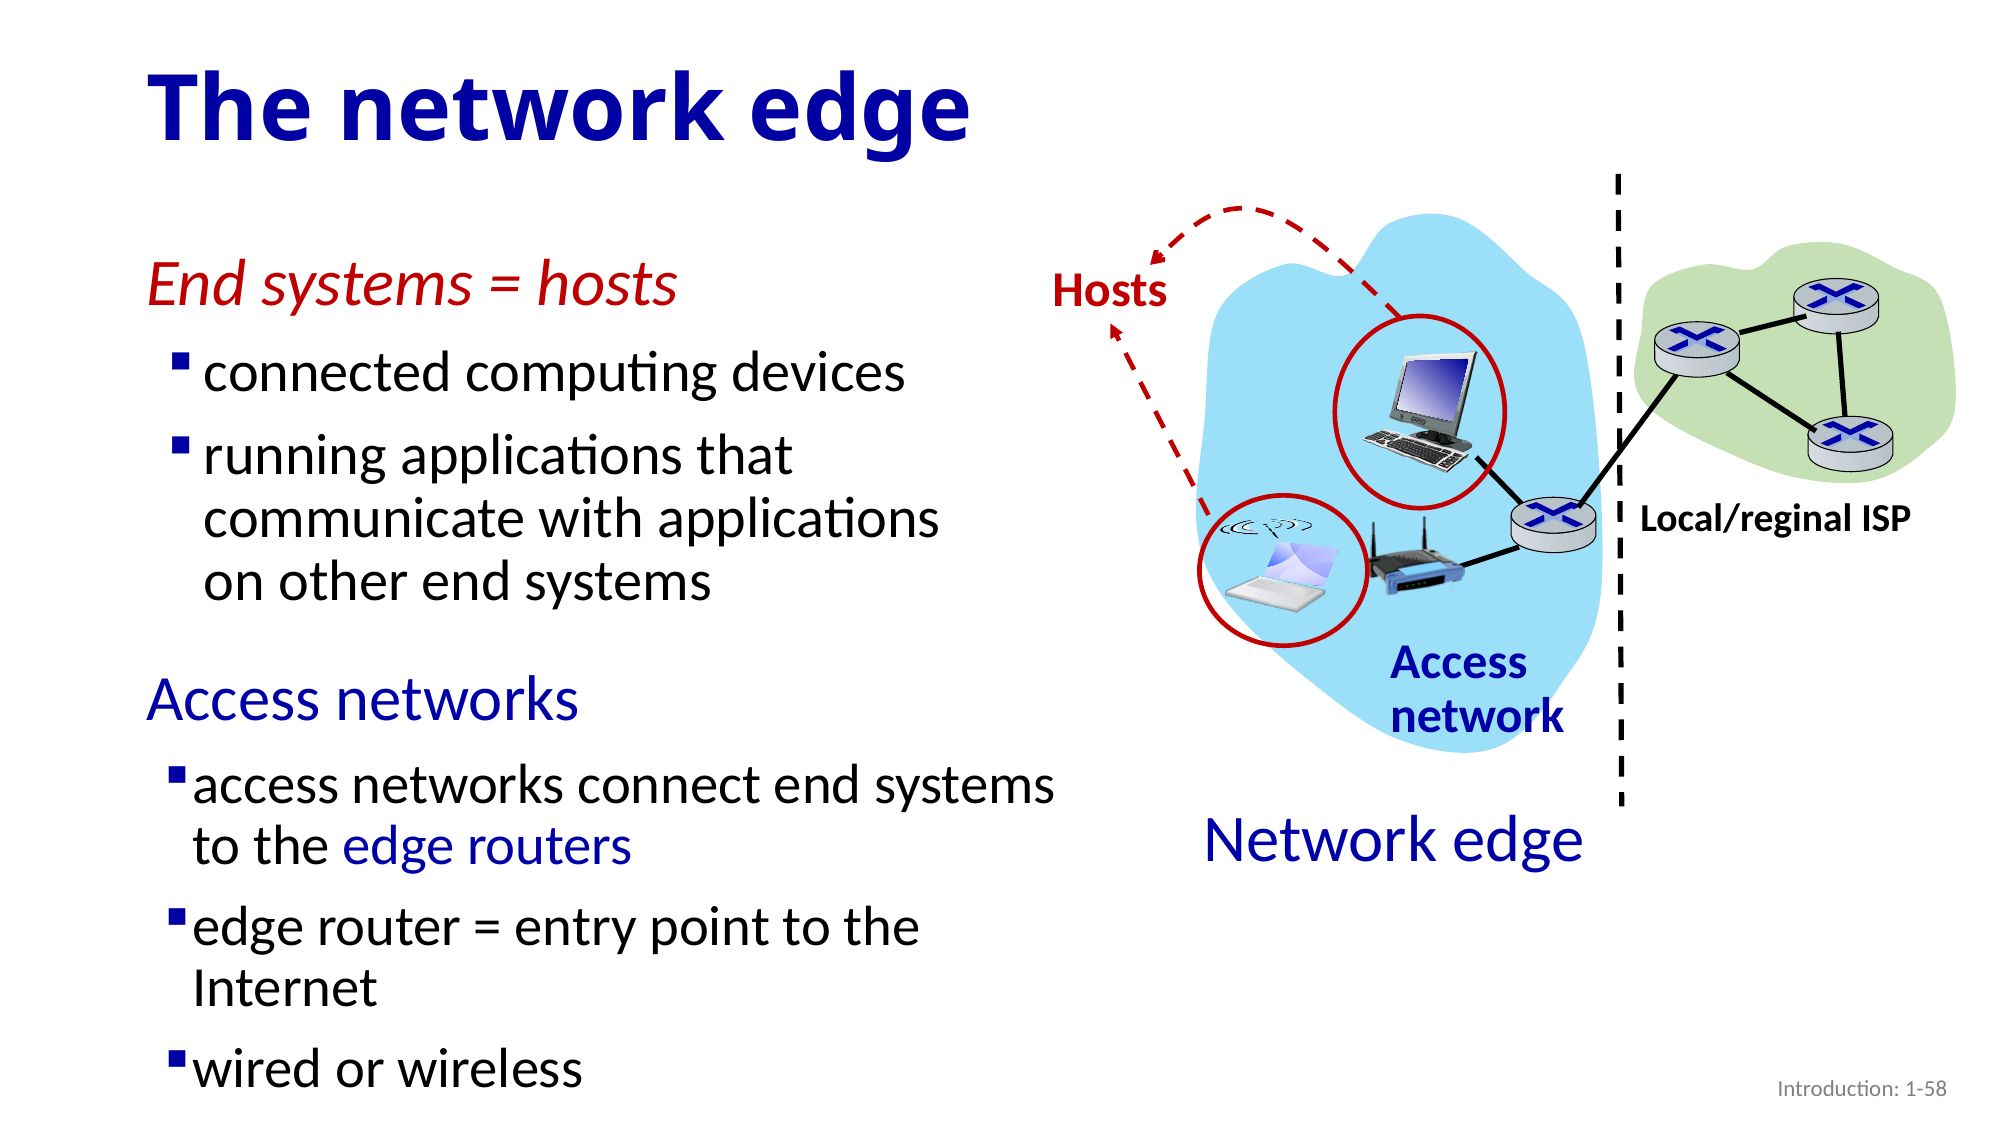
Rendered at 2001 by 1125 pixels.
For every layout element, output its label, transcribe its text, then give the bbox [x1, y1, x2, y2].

slide_number Introduction: 1-58 [1512, 1056, 1963, 1117]
text_box [1357, 314, 1506, 480]
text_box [1511, 497, 1596, 553]
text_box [1807, 416, 1893, 472]
list End systems = hosts connected computing devices running applications that communicate with applications on other end systems [131, 240, 994, 657]
text_box Local/reginal ISP [1603, 490, 1930, 576]
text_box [1654, 321, 1740, 378]
text_box Access networks access networks connect end systems to the edge routers edge router = entry point to the Internet wired or wireless [131, 657, 1096, 1112]
text_box [1195, 213, 1603, 754]
text_box Hosts [1037, 248, 1183, 324]
text_box The network edge [130, 37, 1856, 185]
text_box [1633, 241, 1957, 484]
text_box [1198, 494, 1368, 647]
text_box Network edge [1167, 796, 1786, 1083]
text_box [1334, 345, 1482, 482]
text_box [1793, 278, 1879, 334]
text_box [1360, 482, 1480, 510]
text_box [1219, 517, 1343, 615]
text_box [1110, 324, 1209, 515]
text_box [1150, 207, 1401, 319]
picture [1368, 516, 1465, 596]
text_box Access network [1353, 628, 1624, 714]
